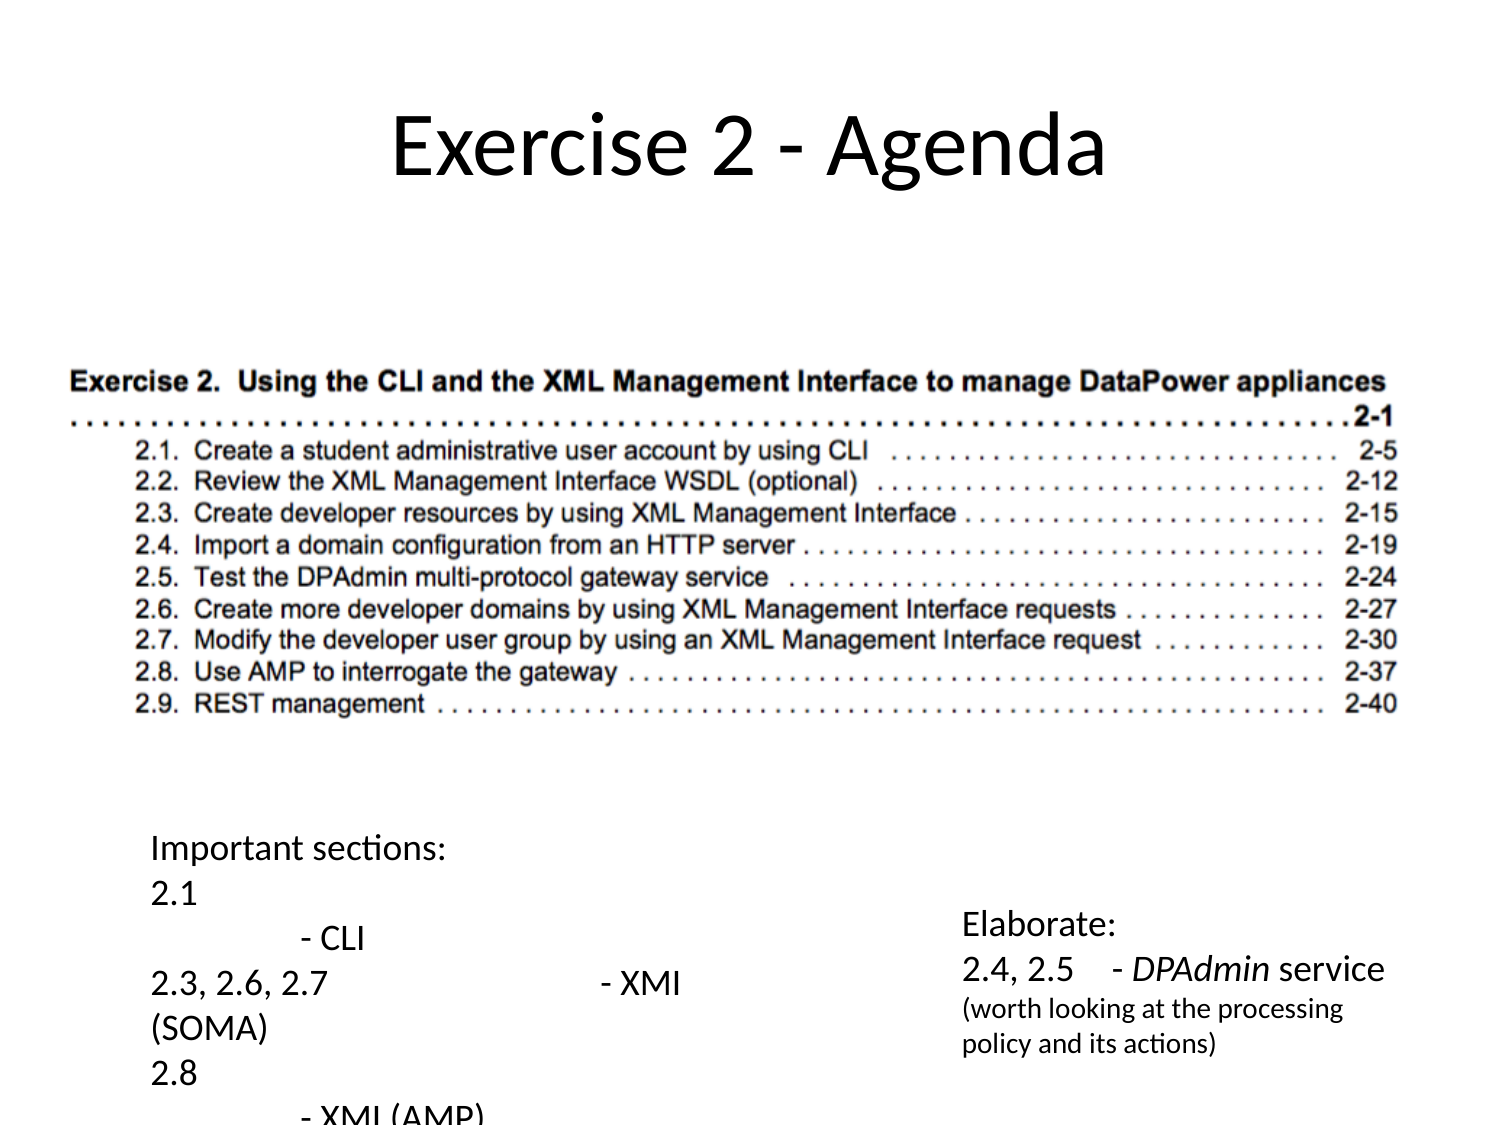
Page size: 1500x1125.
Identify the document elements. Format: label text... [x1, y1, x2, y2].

picture [44, 356, 1424, 735]
title Exercise 2 - Agenda [75, 45, 1425, 233]
text_box Important sections: 2.1 - CLI 2.3, 2.6, 2.7 - XMI (SOMA) 2.8 - XMI (AMP) 2.9 - RMI [135, 815, 734, 1125]
text_box Elaborate: 2.4, 2.5 - DPAdmin service (worth looking at the processing policy and its actions) [947, 891, 1401, 1067]
